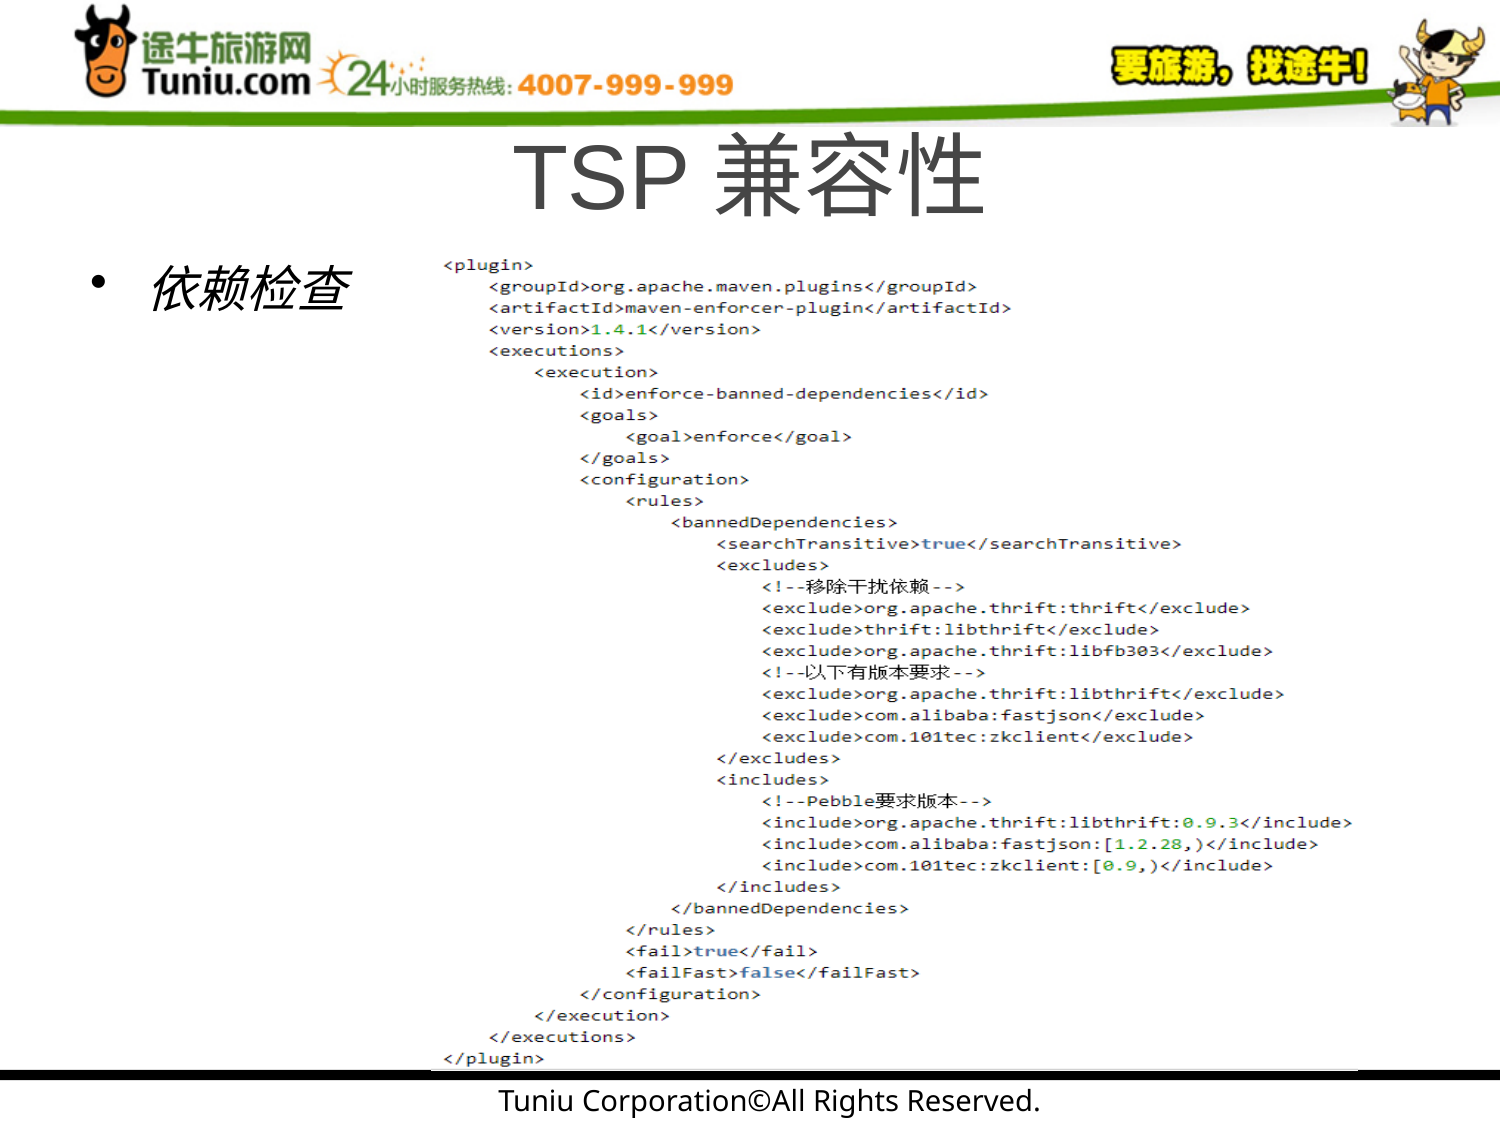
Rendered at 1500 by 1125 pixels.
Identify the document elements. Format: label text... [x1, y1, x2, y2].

title TSP兼容性 [75, 112, 1425, 233]
picture [0, 0, 1500, 127]
list 依赖检查 [75, 249, 1425, 993]
picture [430, 255, 1359, 1071]
